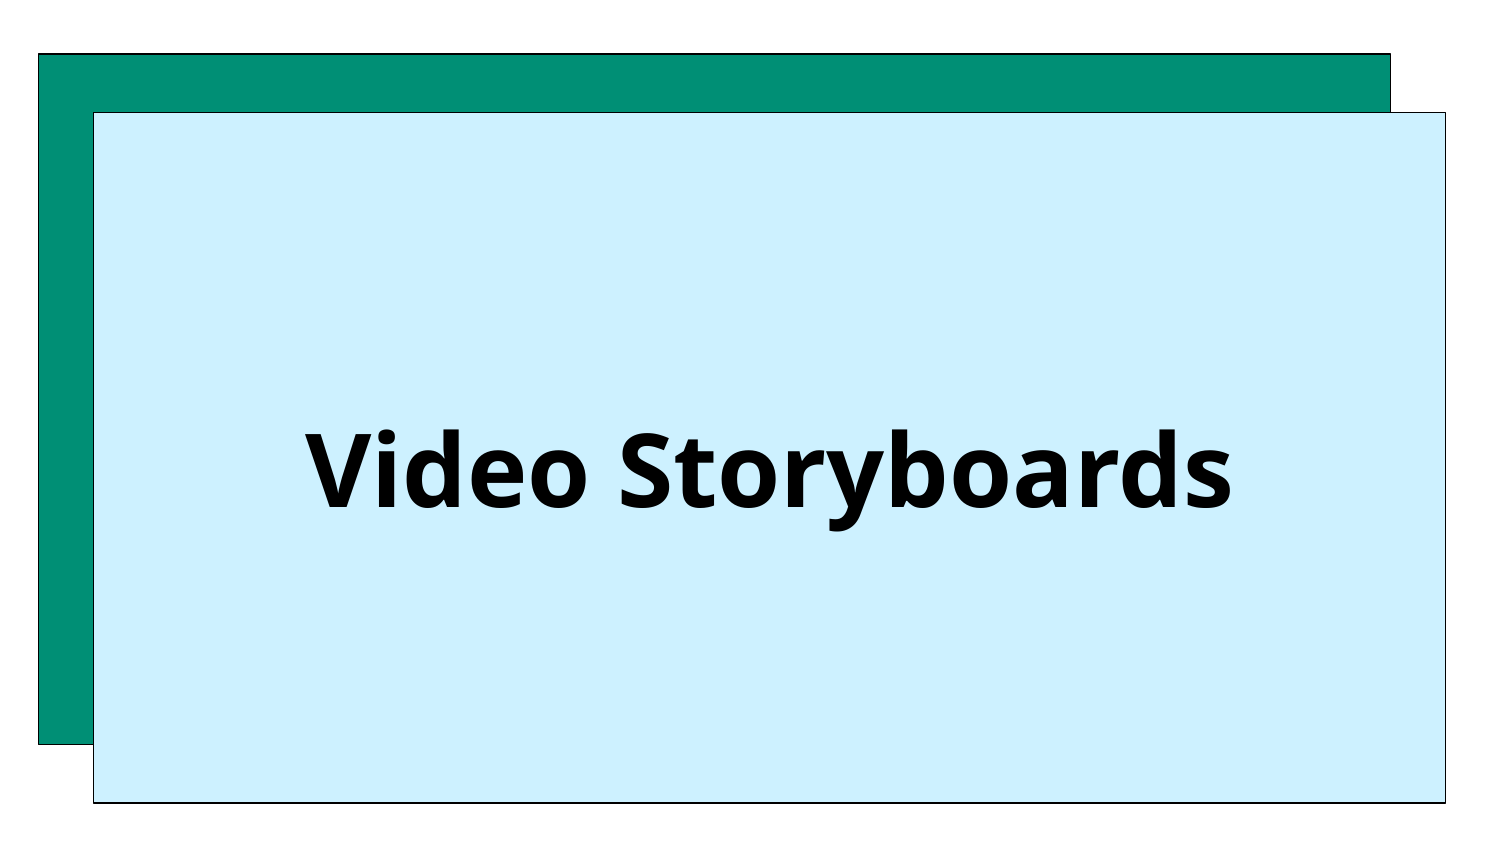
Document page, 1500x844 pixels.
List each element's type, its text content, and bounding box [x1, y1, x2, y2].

text_box Video Storyboards [93, 112, 1446, 803]
text_box Additional Needfinding [38, 54, 1391, 745]
